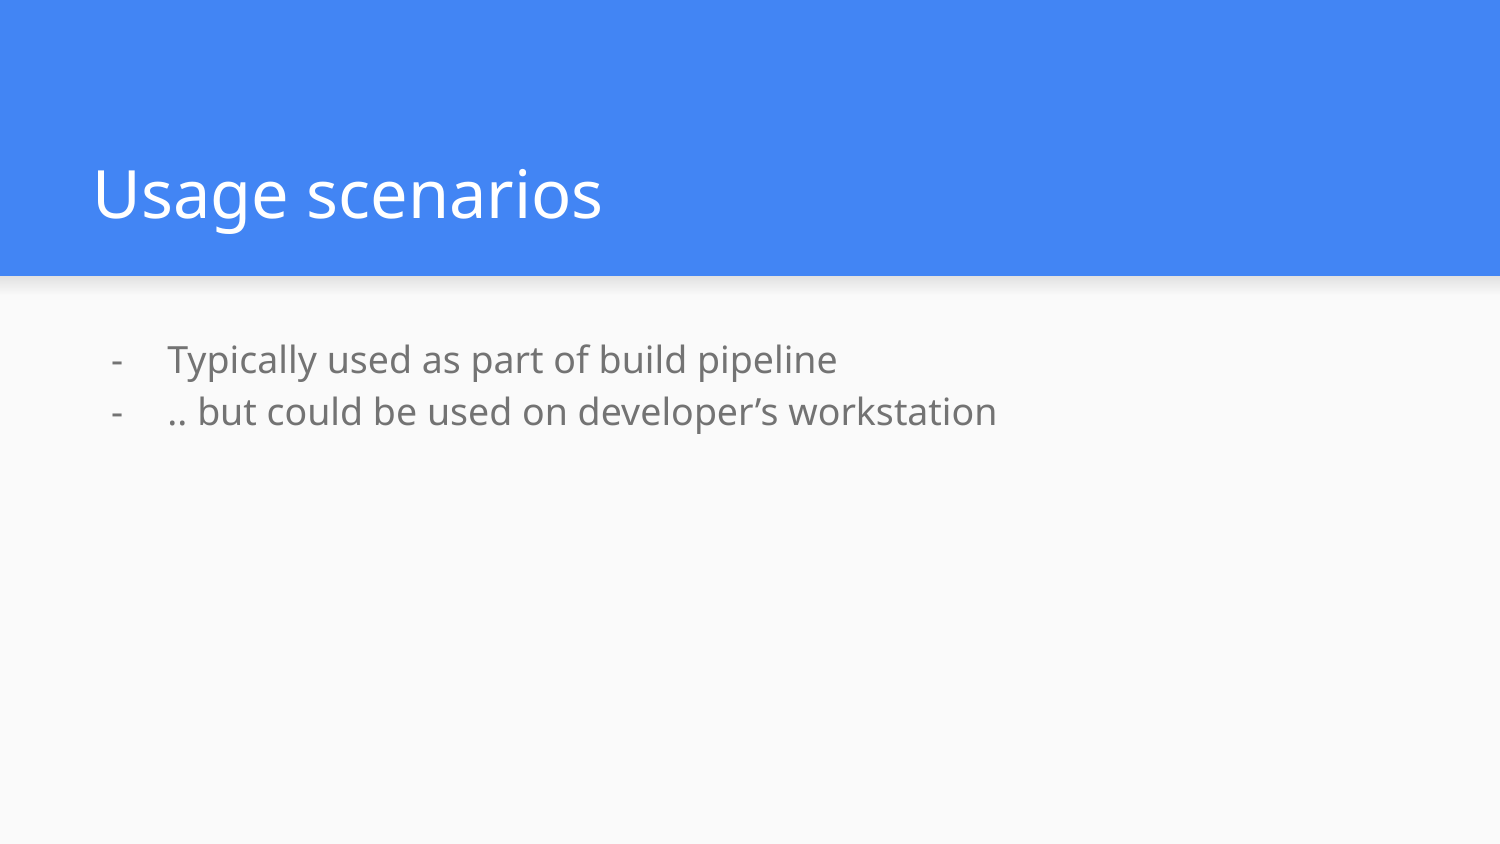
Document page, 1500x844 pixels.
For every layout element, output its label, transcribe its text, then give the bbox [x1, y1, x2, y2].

list Typically used as part of build pipeline .. but could be used on developer’s workstation [77, 314, 1427, 760]
title Usage scenarios [77, 121, 1427, 248]
